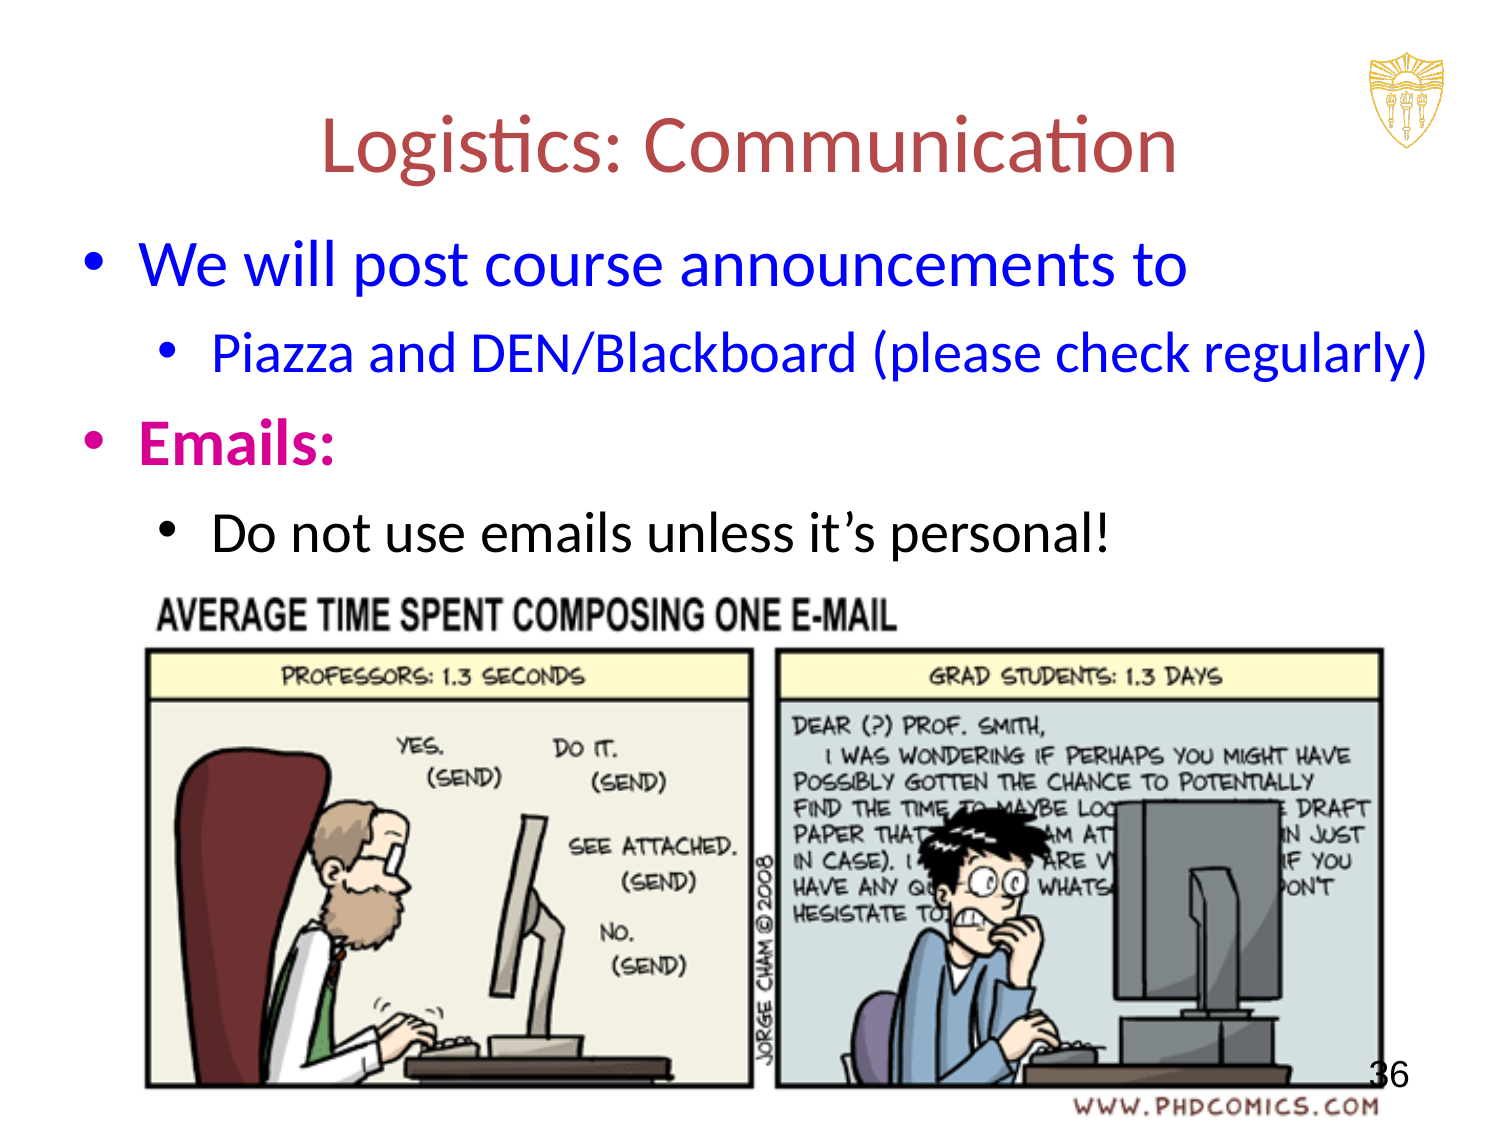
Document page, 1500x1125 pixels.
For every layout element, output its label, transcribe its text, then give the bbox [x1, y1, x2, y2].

list We will post course announcements to Piazza and DEN/Blackboard (please check regularly) Emails: Do not use emails unless it’s personal! [75, 212, 1462, 1088]
title Logistics: Communication [75, 45, 1425, 212]
picture [1345, 38, 1468, 162]
picture [134, 579, 1395, 1125]
slide_number ‹#› [1399, 1042, 1425, 1103]
